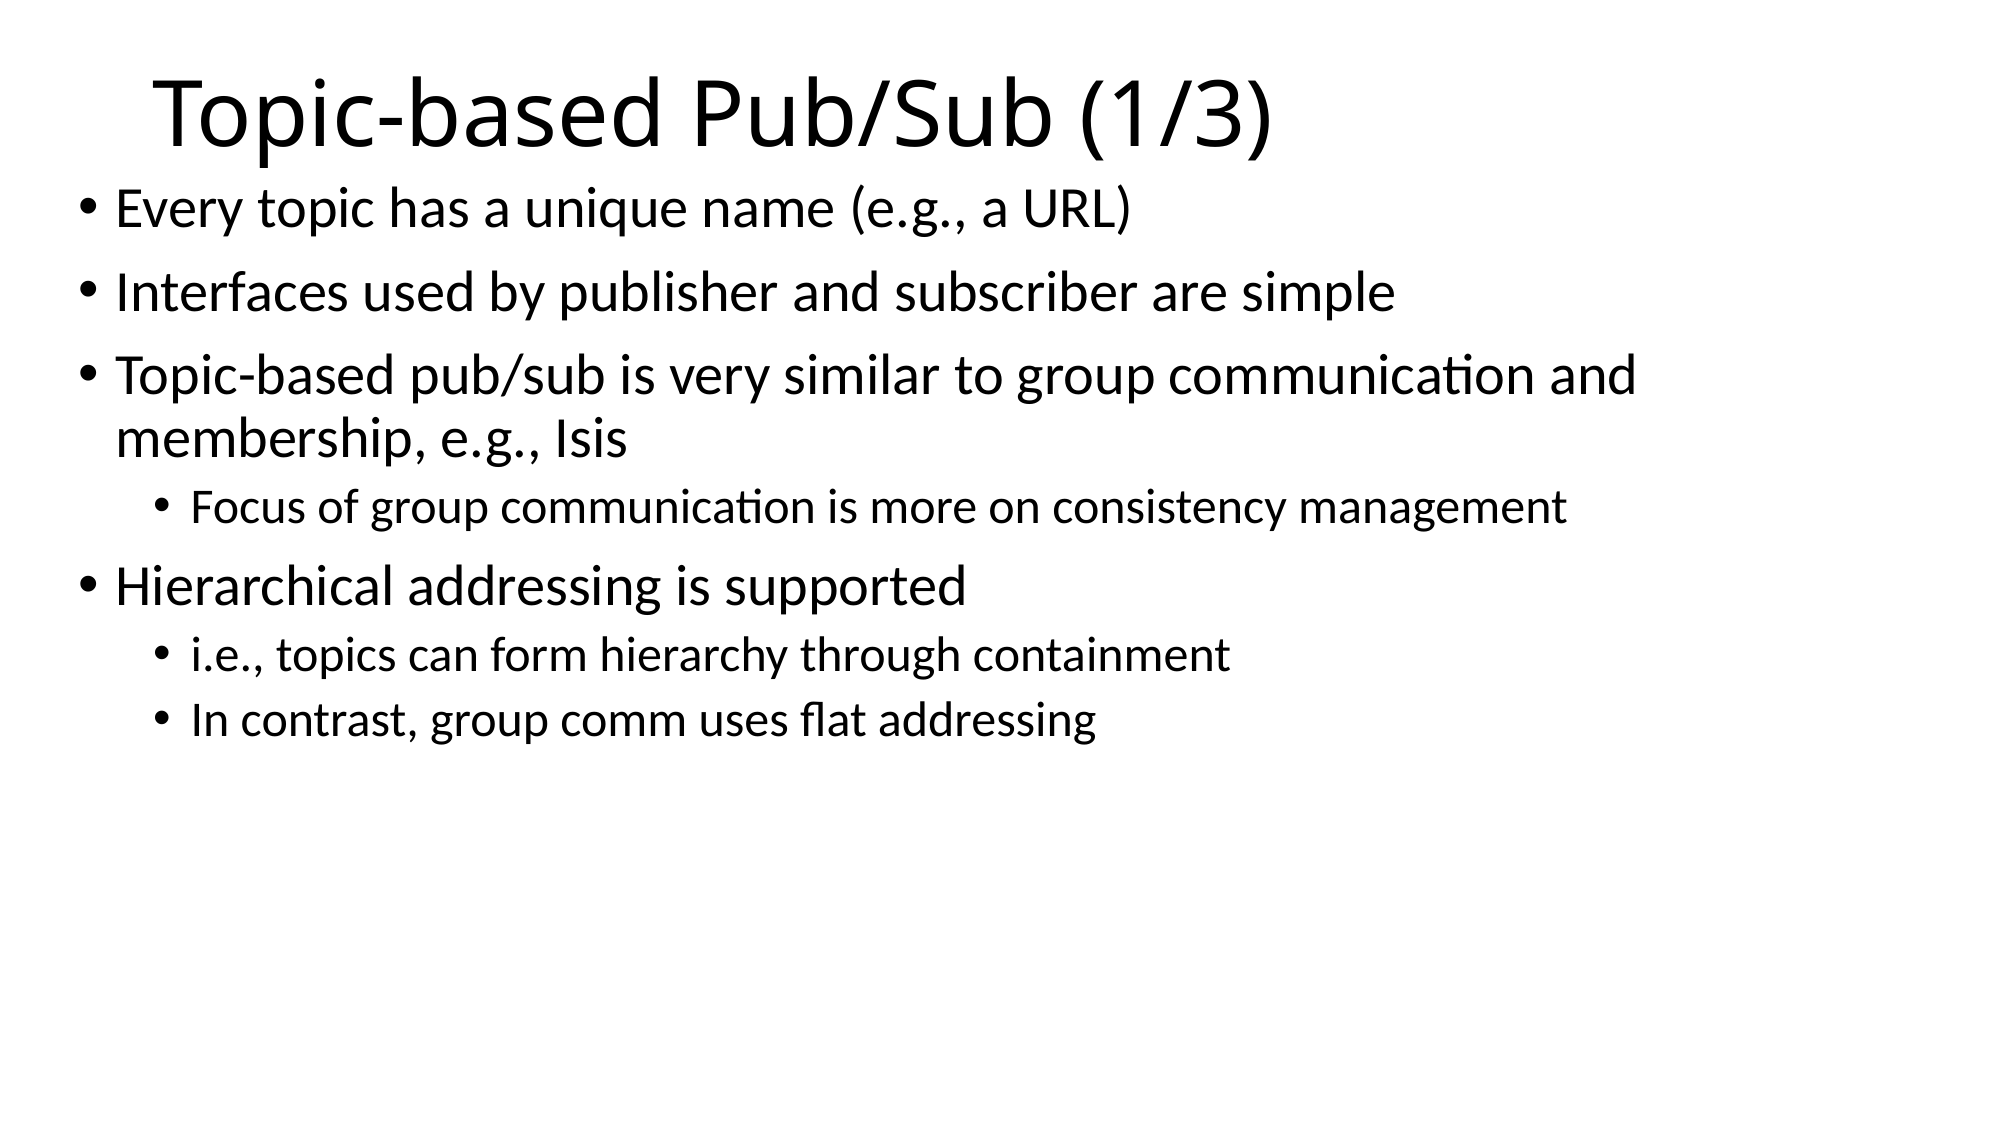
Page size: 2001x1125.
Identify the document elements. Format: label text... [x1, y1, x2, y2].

title Topic-based Pub/Sub (1/3) [137, 59, 1863, 169]
list Every topic has a unique name (e.g., a URL) Interfaces used by publisher and subscriber are simple Topic-based pub/sub is very similar to group communication and membership, e.g., Isis Focus of group communication is more on consistency management Hierarchical addressing is supported i.e., topics can form hierarchy through containment In contrast, group comm uses flat addressing [63, 169, 1931, 991]
